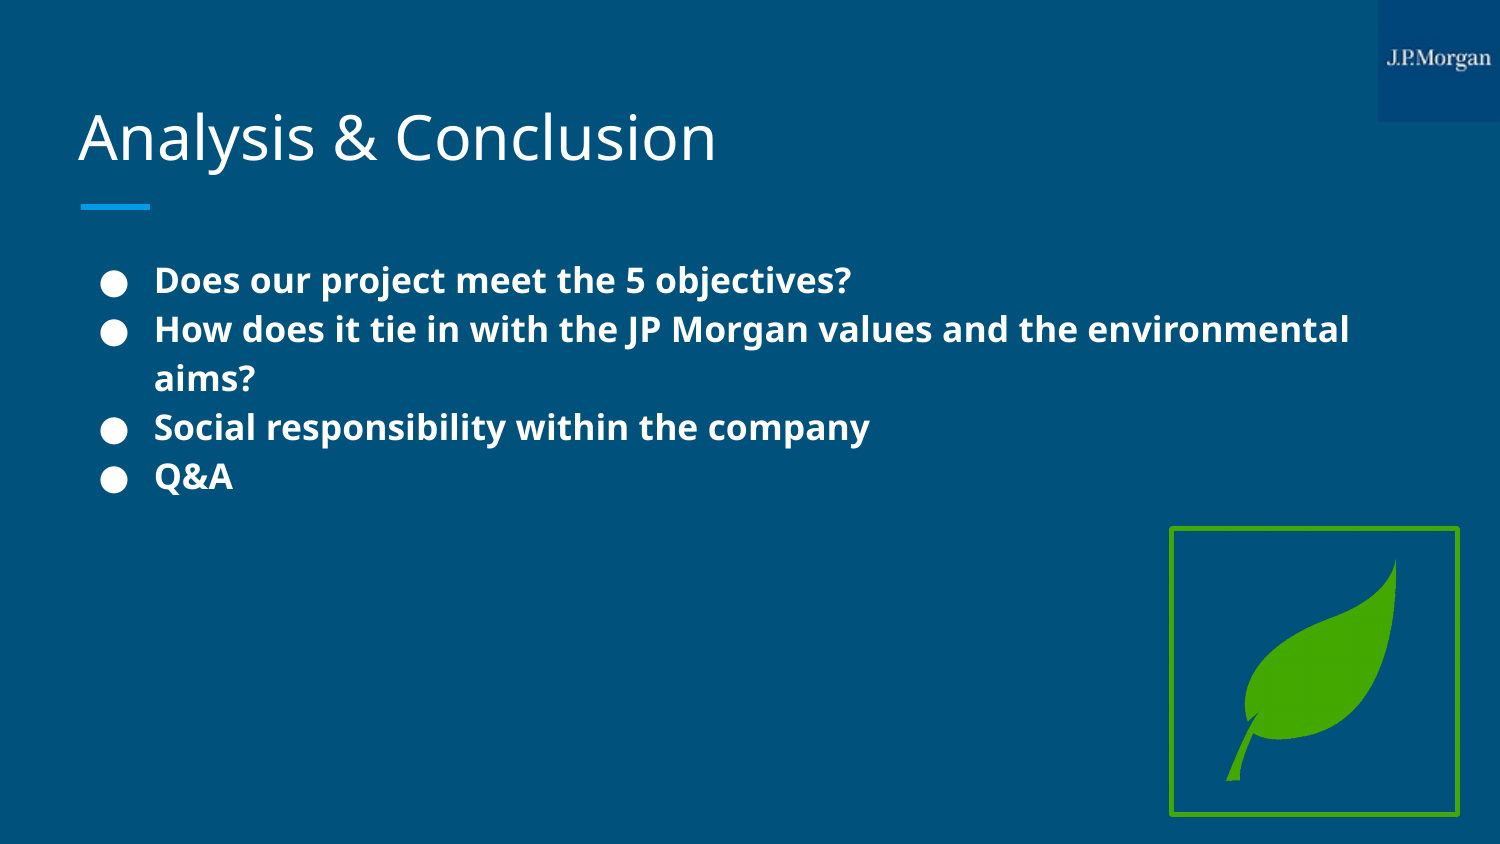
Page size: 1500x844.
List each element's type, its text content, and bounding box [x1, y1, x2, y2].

list Does our project meet the 5 objectives? How does it tie in with the JP Morgan values and the environmental aims? Social responsibility within the company Q&A [63, 169, 1437, 675]
title Analysis & Conclusion [63, 75, 1437, 169]
picture [1170, 527, 1459, 816]
picture [1379, 0, 1500, 121]
